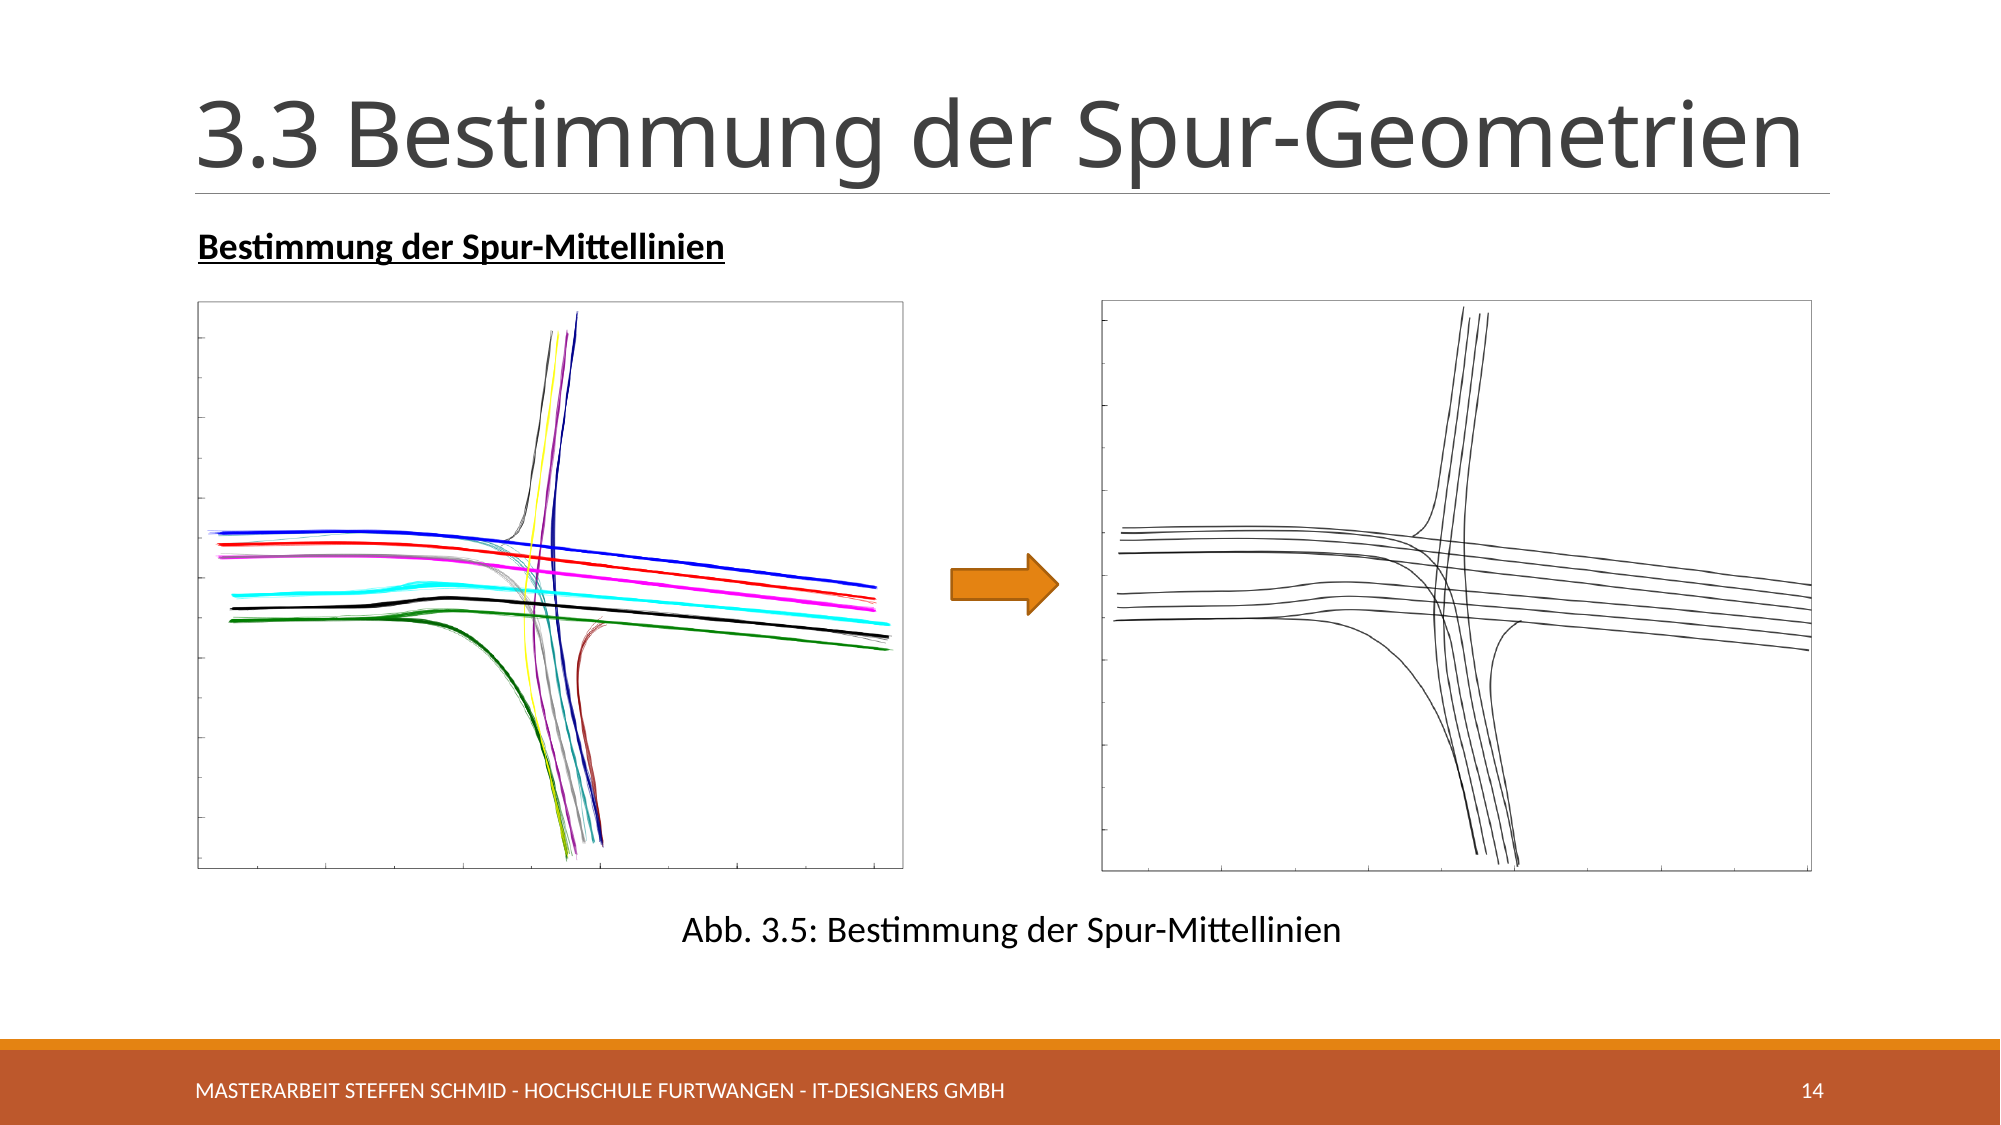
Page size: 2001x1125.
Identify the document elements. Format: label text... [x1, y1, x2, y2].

footer Masterarbeit Steffen Schmid - Hochschule Furtwangen - IT-Designers GmbH [180, 1059, 1396, 1120]
text_box Abb. 3.5: Bestimmung der Spur-Mittellinien [667, 897, 1527, 957]
slide_number 14 [1624, 1059, 1840, 1120]
title 3.3 Bestimmung der Spur-Geometrien [180, 47, 1830, 194]
picture [1096, 295, 1815, 874]
text_box [950, 553, 1060, 616]
picture [191, 295, 910, 874]
text_box Bestimmung der Spur-Mittellinien [183, 214, 741, 275]
